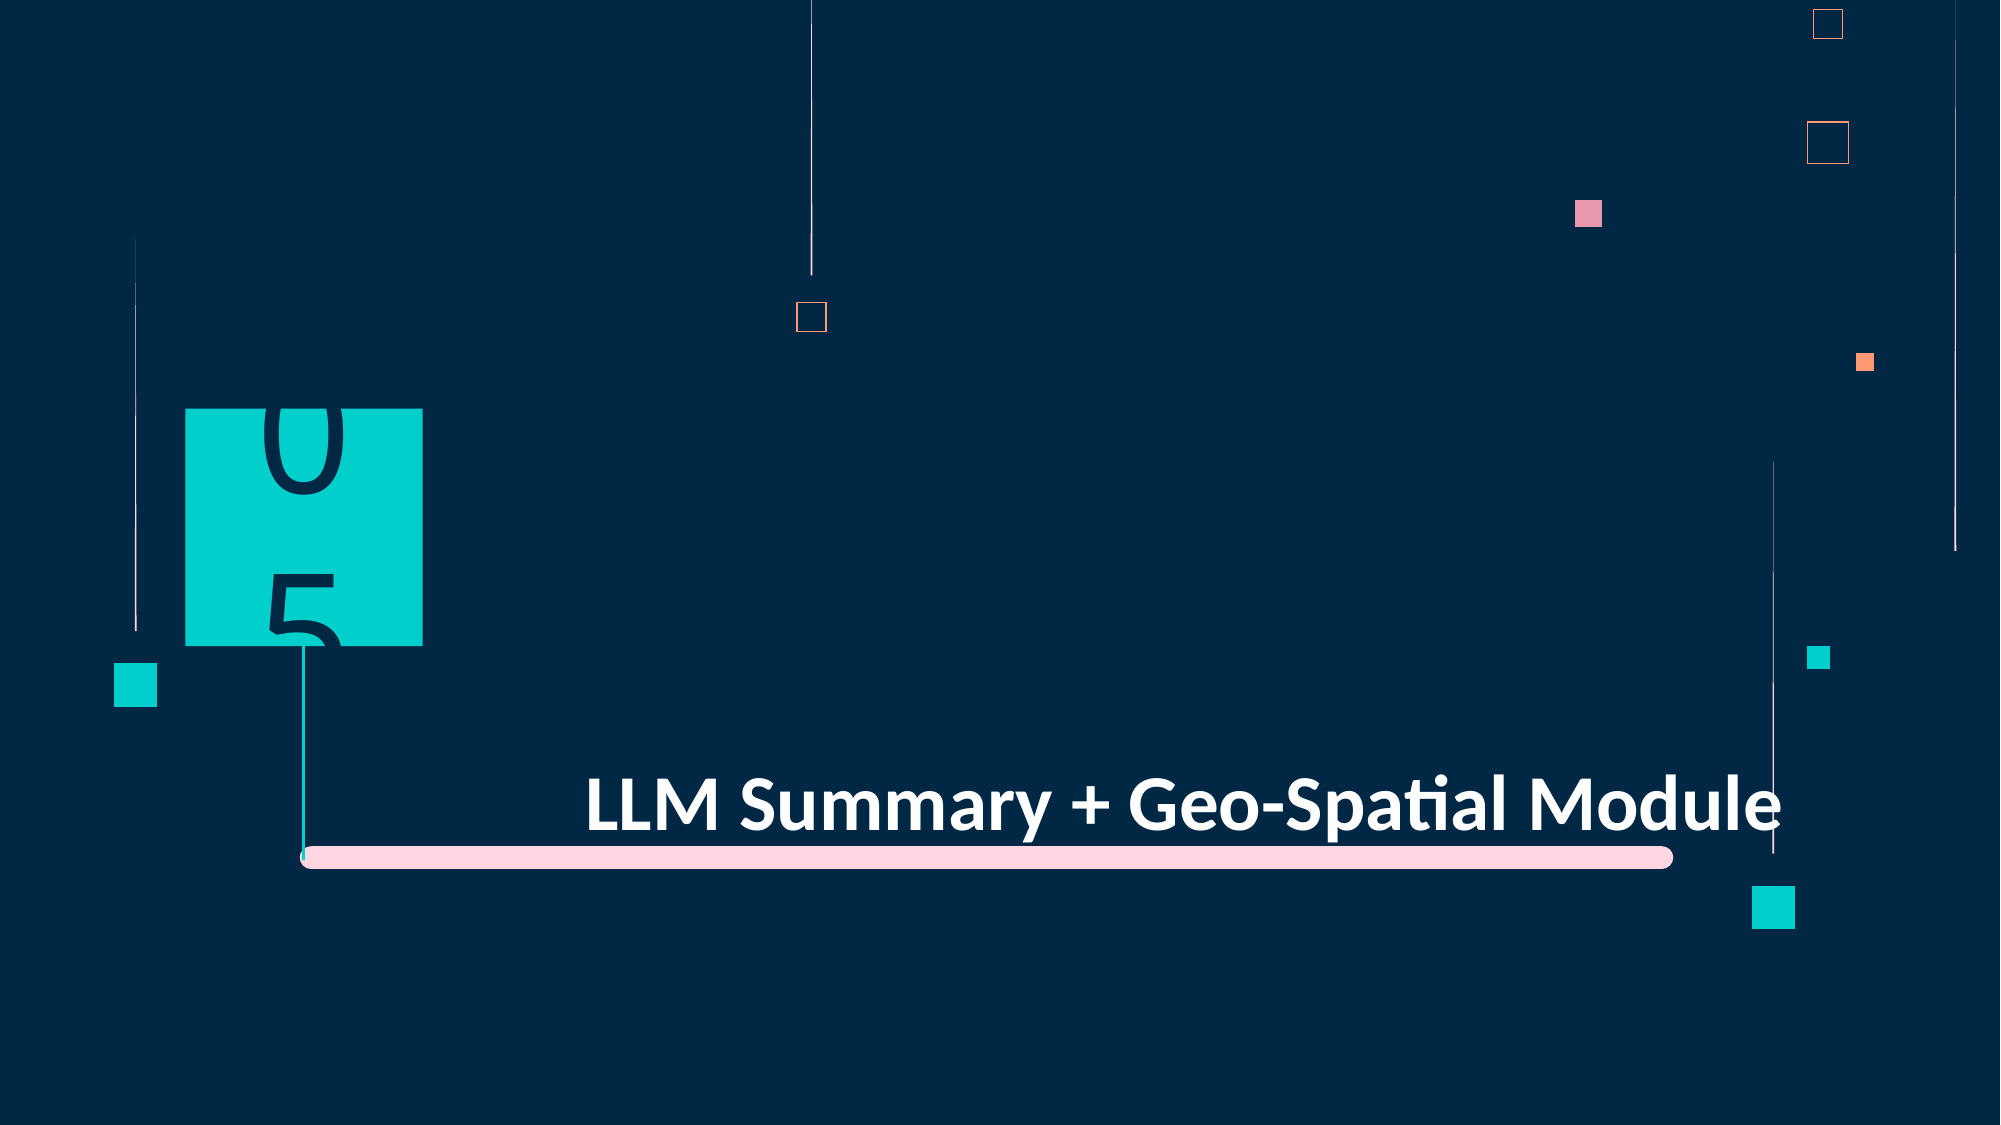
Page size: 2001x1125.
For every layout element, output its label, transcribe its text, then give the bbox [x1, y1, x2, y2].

text_box [185, 408, 423, 647]
text_box [301, 846, 1674, 869]
title LLM Summary + Geo-Spatial Module [565, 660, 1939, 1125]
title 05 [196, 464, 412, 591]
